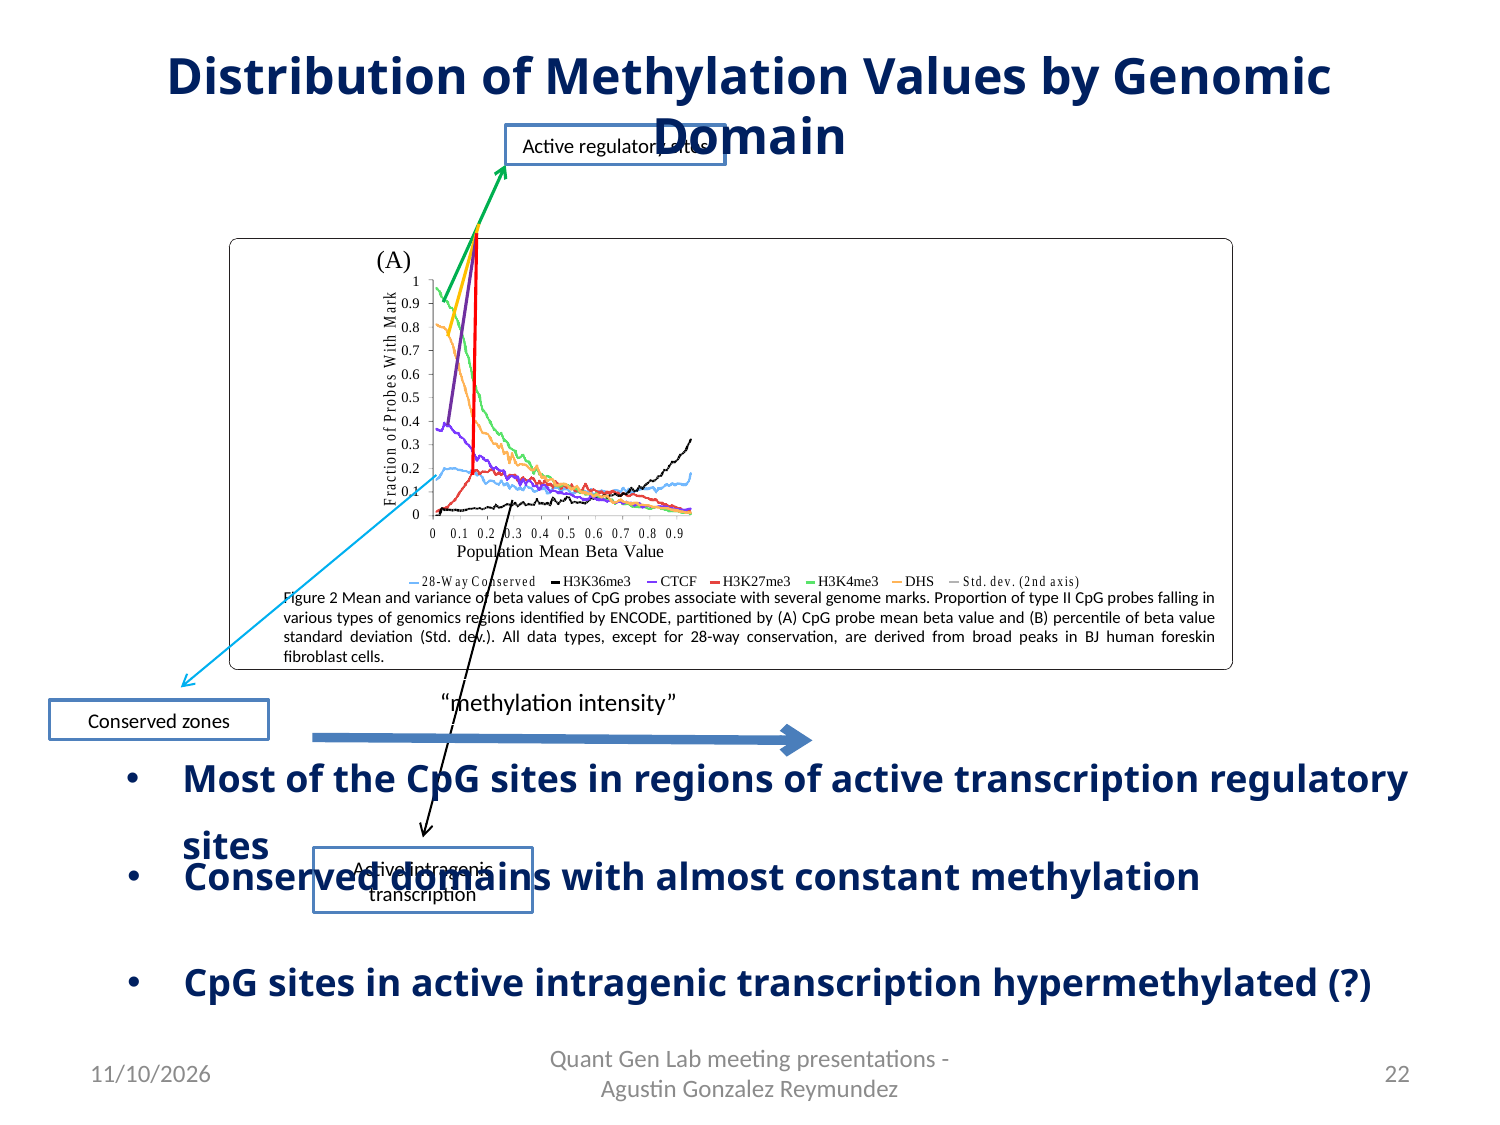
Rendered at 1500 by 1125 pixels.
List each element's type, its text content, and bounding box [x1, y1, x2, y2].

text_box CpG sites in active intragenic transcription hypermethylated (?) [112, 929, 1458, 1012]
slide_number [75, 1042, 425, 1103]
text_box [422, 749, 513, 838]
text_box Conserved domains with almost constant methylation [112, 823, 1458, 906]
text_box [447, 223, 480, 233]
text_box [447, 233, 470, 426]
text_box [422, 499, 513, 735]
footer Quant Gen Lab meeting presentations - Agustin Gonzalez Reymundez [512, 1042, 988, 1103]
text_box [312, 737, 813, 741]
text_box Conserved zones [49, 699, 269, 740]
picture [216, 208, 1351, 670]
text_box Most of the CpG sites in regions of active transcription regulatory sites [111, 724, 417, 875]
slide_number 22 [1074, 1042, 1425, 1103]
text_box Active intragenic transcription [313, 906, 533, 913]
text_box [442, 164, 506, 303]
text_box Distribution of Methylation Values by Genomic Domain [49, 36, 1450, 172]
text_box Most of the CpG sites in regions of active transcription regulatory sites [517, 724, 1450, 823]
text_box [472, 233, 477, 476]
text_box “methylation intensity” [517, 679, 713, 724]
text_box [180, 474, 437, 688]
